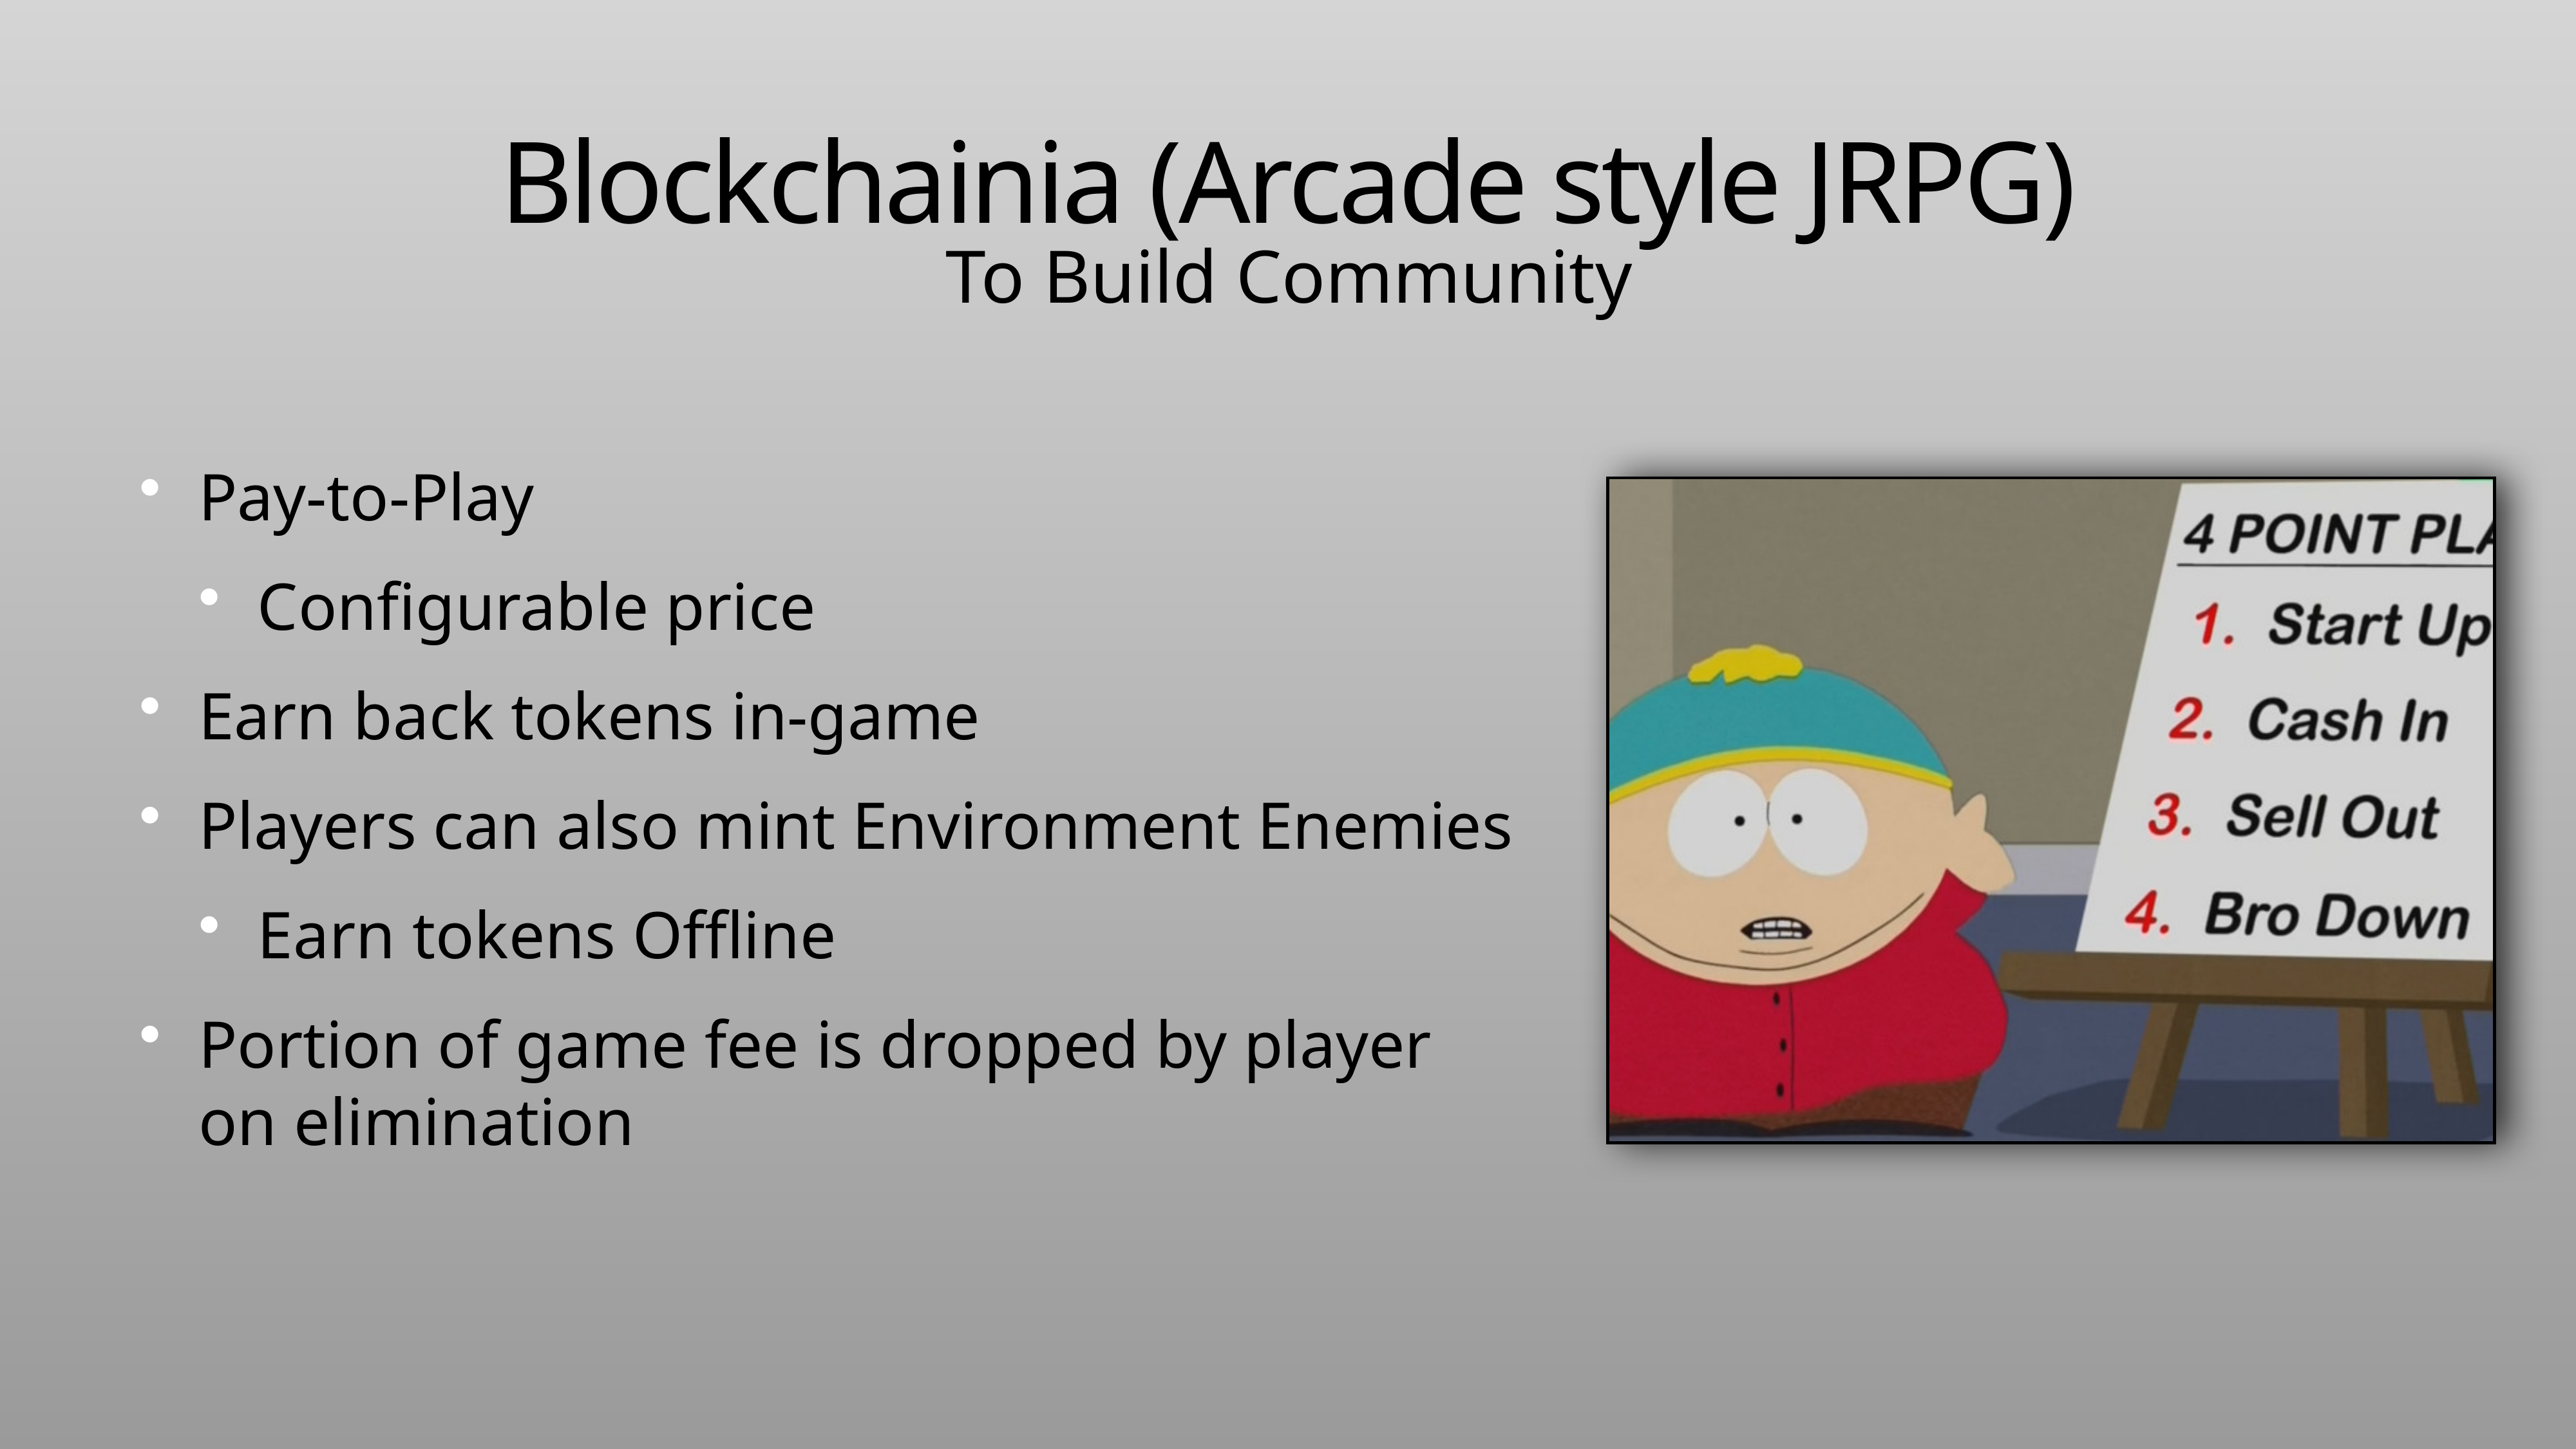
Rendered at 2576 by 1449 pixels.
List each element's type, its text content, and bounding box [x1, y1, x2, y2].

title Blockchainia (Arcade style JRPG) [133, 85, 2443, 225]
list To Build Community [133, 225, 2445, 374]
list Pay-to-Play Configurable price Earn back tokens in-game Players can also mint Environment Enemies Earn tokens Offline Portion of game fee is dropped by player on elimination [133, 450, 1532, 1342]
picture [1609, 478, 2494, 1142]
